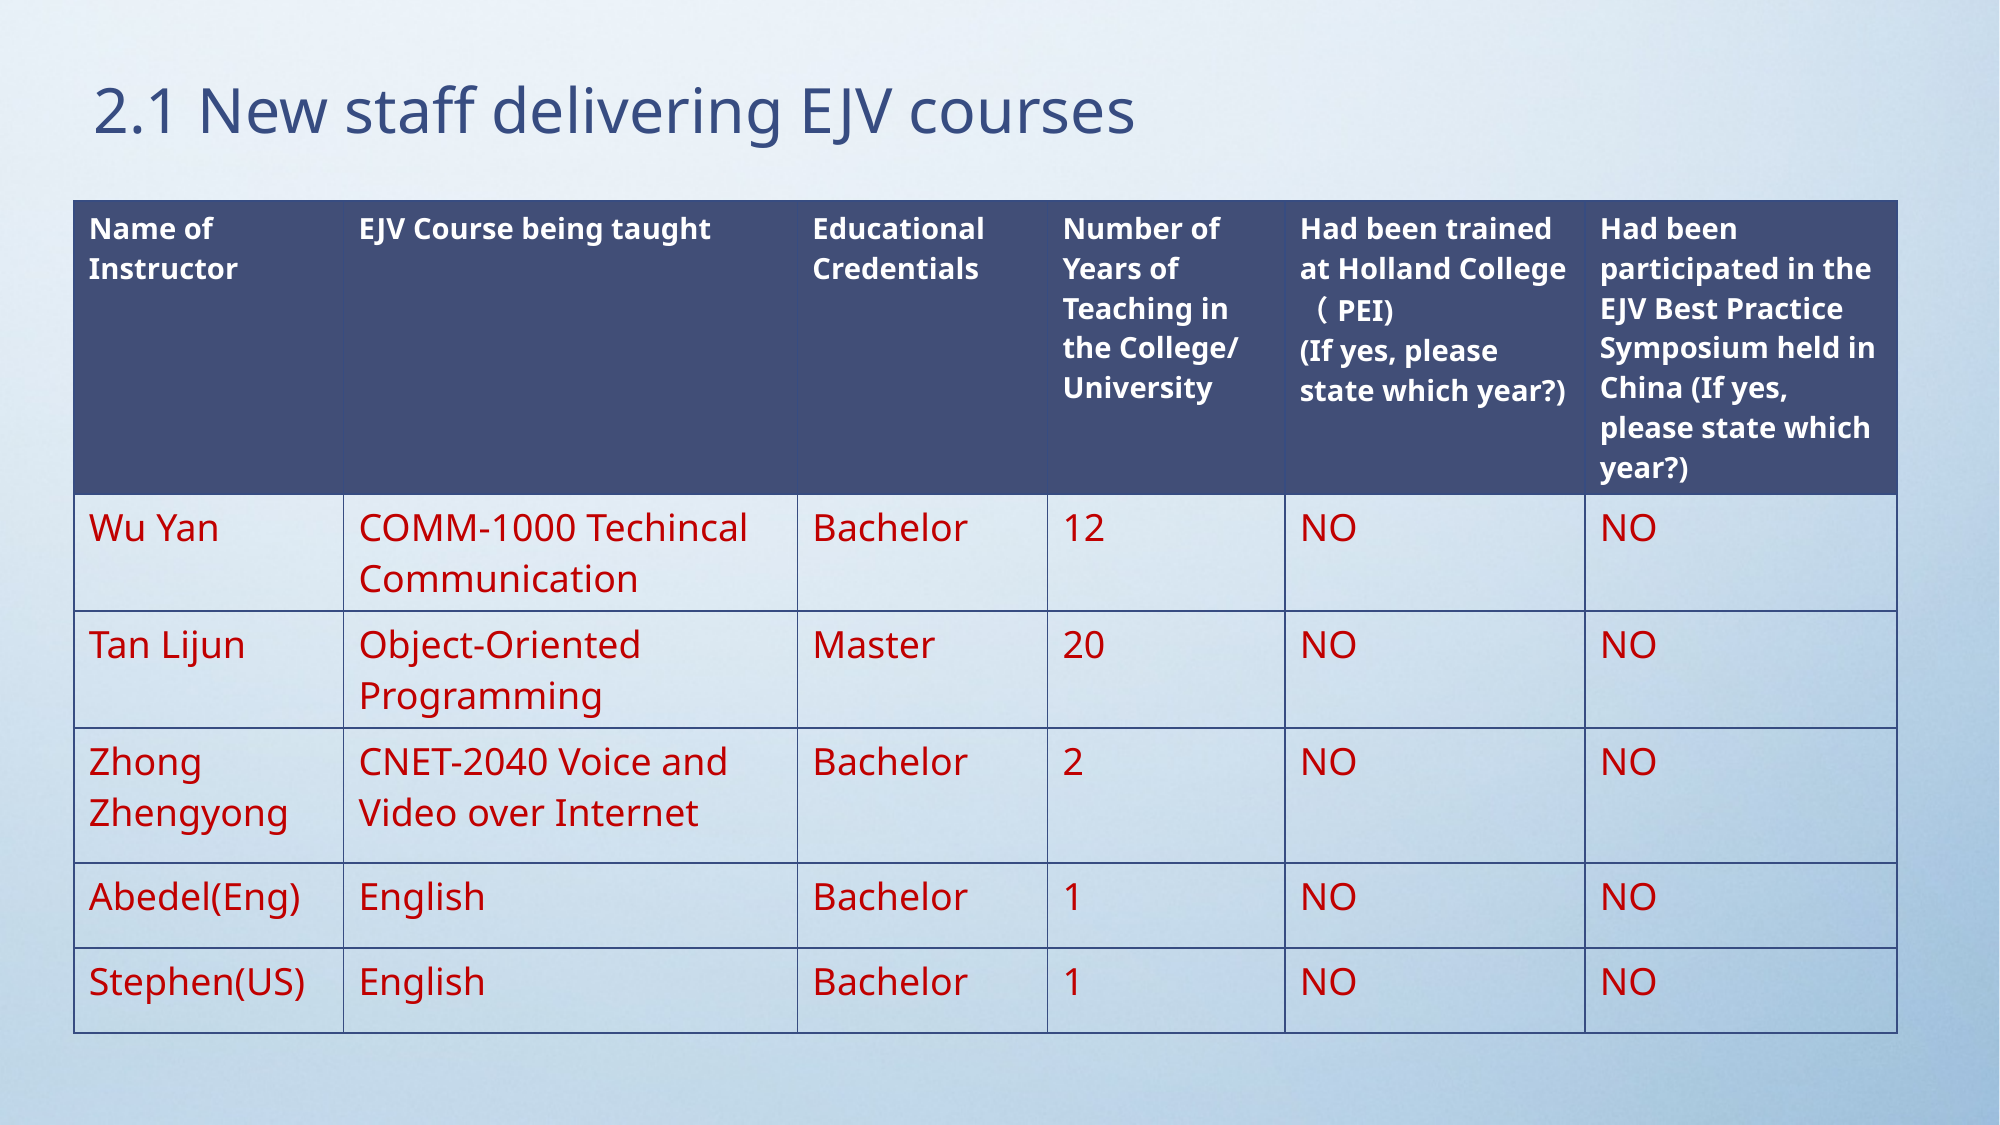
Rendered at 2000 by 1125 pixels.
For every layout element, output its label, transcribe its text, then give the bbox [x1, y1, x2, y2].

table_cell NO [1586, 864, 1896, 947]
table_cell NO [1586, 729, 1896, 862]
table_cell Tan Lijun [75, 612, 343, 727]
table_cell CNET-2040 Voice and Video over Internet [344, 729, 797, 862]
table_header EJV Course being taught [344, 202, 797, 493]
table_cell NO [1286, 495, 1584, 610]
table_cell NO [1286, 612, 1584, 727]
table_cell Bachelor [798, 864, 1047, 947]
picture [0, 0, 2000, 1125]
table_cell English [344, 864, 797, 947]
table_cell Bachelor [798, 949, 1047, 1032]
table_cell NO [1286, 864, 1584, 947]
table_cell Object-Oriented Programming [344, 612, 797, 727]
table_cell Stephen(US) [75, 949, 343, 1032]
table_cell NO [1586, 495, 1896, 610]
table_cell NO [1586, 949, 1896, 1032]
table_cell 12 [1048, 495, 1284, 610]
table_cell 20 [1048, 612, 1284, 727]
text_box 2.1 New staff delivering EJV courses [73, 58, 1271, 158]
table_cell NO [1586, 612, 1896, 727]
table_cell COMM-1000 Techincal Communication [344, 495, 797, 610]
table_header Had been trained at Holland College （PEI) (If yes, please state which year?) [1286, 202, 1584, 493]
table_cell NO [1286, 729, 1584, 862]
table_cell English [344, 949, 797, 1032]
table_cell Bachelor [798, 495, 1047, 610]
table_cell NO [1286, 949, 1584, 1032]
table_cell Wu Yan [75, 495, 343, 610]
table_cell 1 [1048, 949, 1284, 1032]
table_cell Zhong Zhengyong [75, 729, 343, 862]
table_cell Master [798, 612, 1047, 727]
table_header Number of Years of Teaching in the College/ University [1048, 202, 1284, 493]
table_header Name of Instructor [75, 202, 343, 493]
table_cell 2 [1048, 729, 1284, 862]
table_header Had been participated in the EJV Best Practice Symposium held in China (If yes, please state which year?) [1586, 202, 1896, 493]
table_header Educational Credentials [798, 202, 1047, 493]
table_cell Bachelor [798, 729, 1047, 862]
table_cell Abedel(Eng) [75, 864, 343, 947]
table_cell 1 [1048, 864, 1284, 947]
